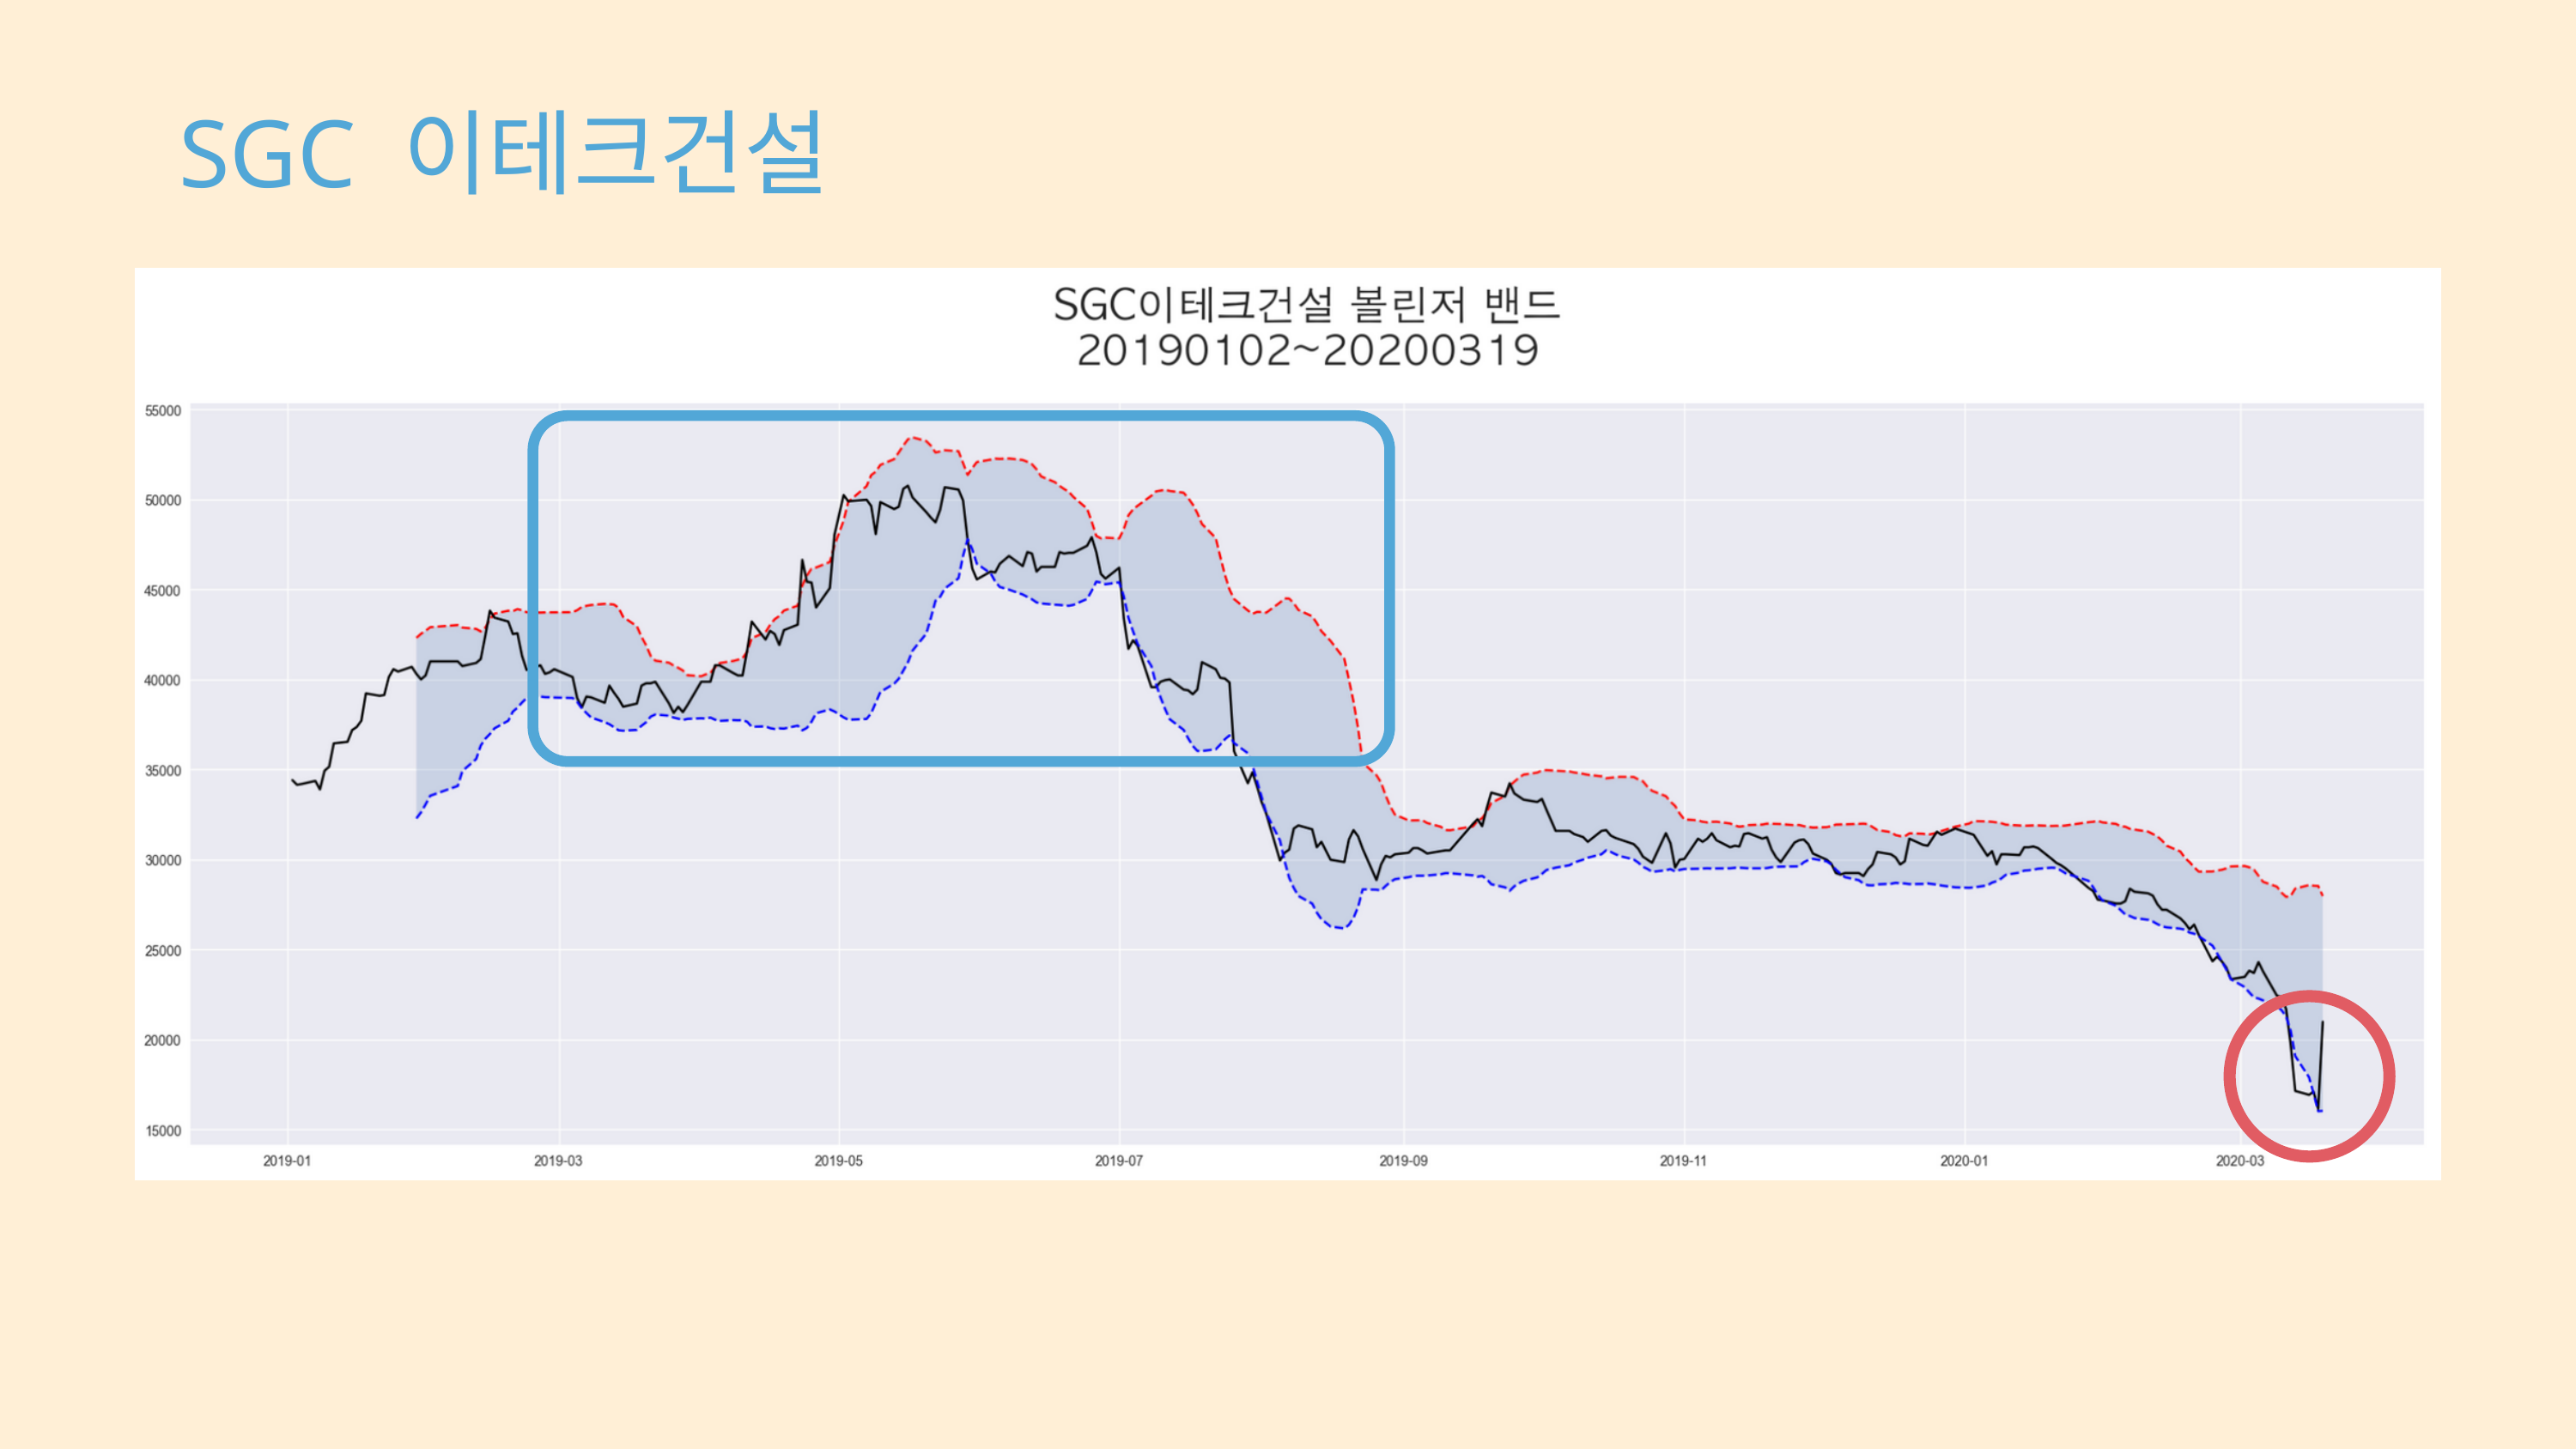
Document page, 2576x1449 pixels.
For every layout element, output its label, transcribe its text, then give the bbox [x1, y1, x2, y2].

text_box SGC 이테크건설 [91, 76, 918, 207]
picture [134, 268, 2442, 1180]
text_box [2228, 996, 2391, 1157]
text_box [532, 415, 1390, 762]
